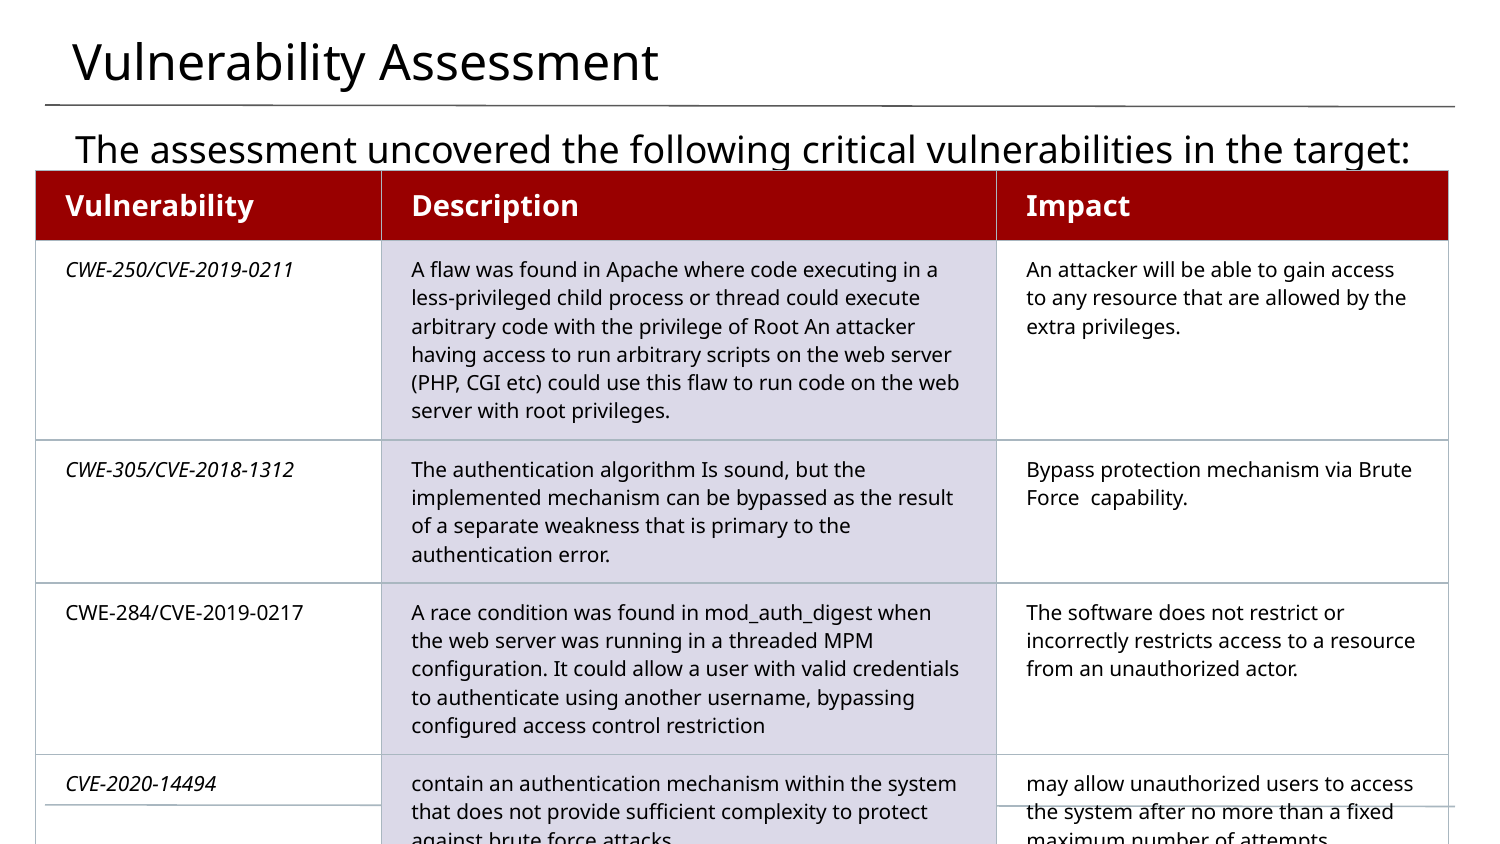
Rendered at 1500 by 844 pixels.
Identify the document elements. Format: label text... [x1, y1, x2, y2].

title Vulnerability Assessment [0, 0, 1500, 88]
subtitle The assessment uncovered the following critical vulnerabilities in the target: [0, 110, 1500, 171]
table_cell CWE-305/CVE-2018-1312 [36, 441, 381, 582]
table_cell A race condition was found in mod_auth_digest when the web server was running in a threaded MPM configuration. It could allow a user with valid credentials to authenticate using another username, bypassing configured access control restriction [382, 584, 996, 754]
table_cell An attacker will be able to gain access to any resource that are allowed by the extra privileges. [997, 241, 1448, 439]
table_cell CWE-250/CVE-2019-0211 [36, 241, 381, 439]
table_header Description [382, 171, 996, 240]
table_cell CVE-2020-14494 [36, 755, 381, 844]
table_cell contain an authentication mechanism within the system that does not provide sufficient complexity to protect against brute force attacks [382, 755, 996, 844]
table_cell The software does not restrict or incorrectly restricts access to a resource from an unauthorized actor. [997, 584, 1448, 754]
table_header Impact [997, 171, 1448, 240]
table_cell CWE-284/CVE-2019-0217 [36, 584, 381, 754]
table_cell The authentication algorithm Is sound, but the implemented mechanism can be bypassed as the result of a separate weakness that is primary to the authentication error. [382, 441, 996, 582]
table_cell A flaw was found in Apache where code executing in a less-privileged child process or thread could execute arbitrary code with the privilege of Root An attacker having access to run arbitrary scripts on the web server (PHP, CGI etc) could use this flaw to run code on the web server with root privileges. [382, 241, 996, 439]
table_header Vulnerability [36, 171, 381, 240]
table_cell Bypass protection mechanism via Brute Force capability. [997, 441, 1448, 582]
table_cell may allow unauthorized users to access the system after no more than a fixed maximum number of attempts. [997, 755, 1448, 844]
